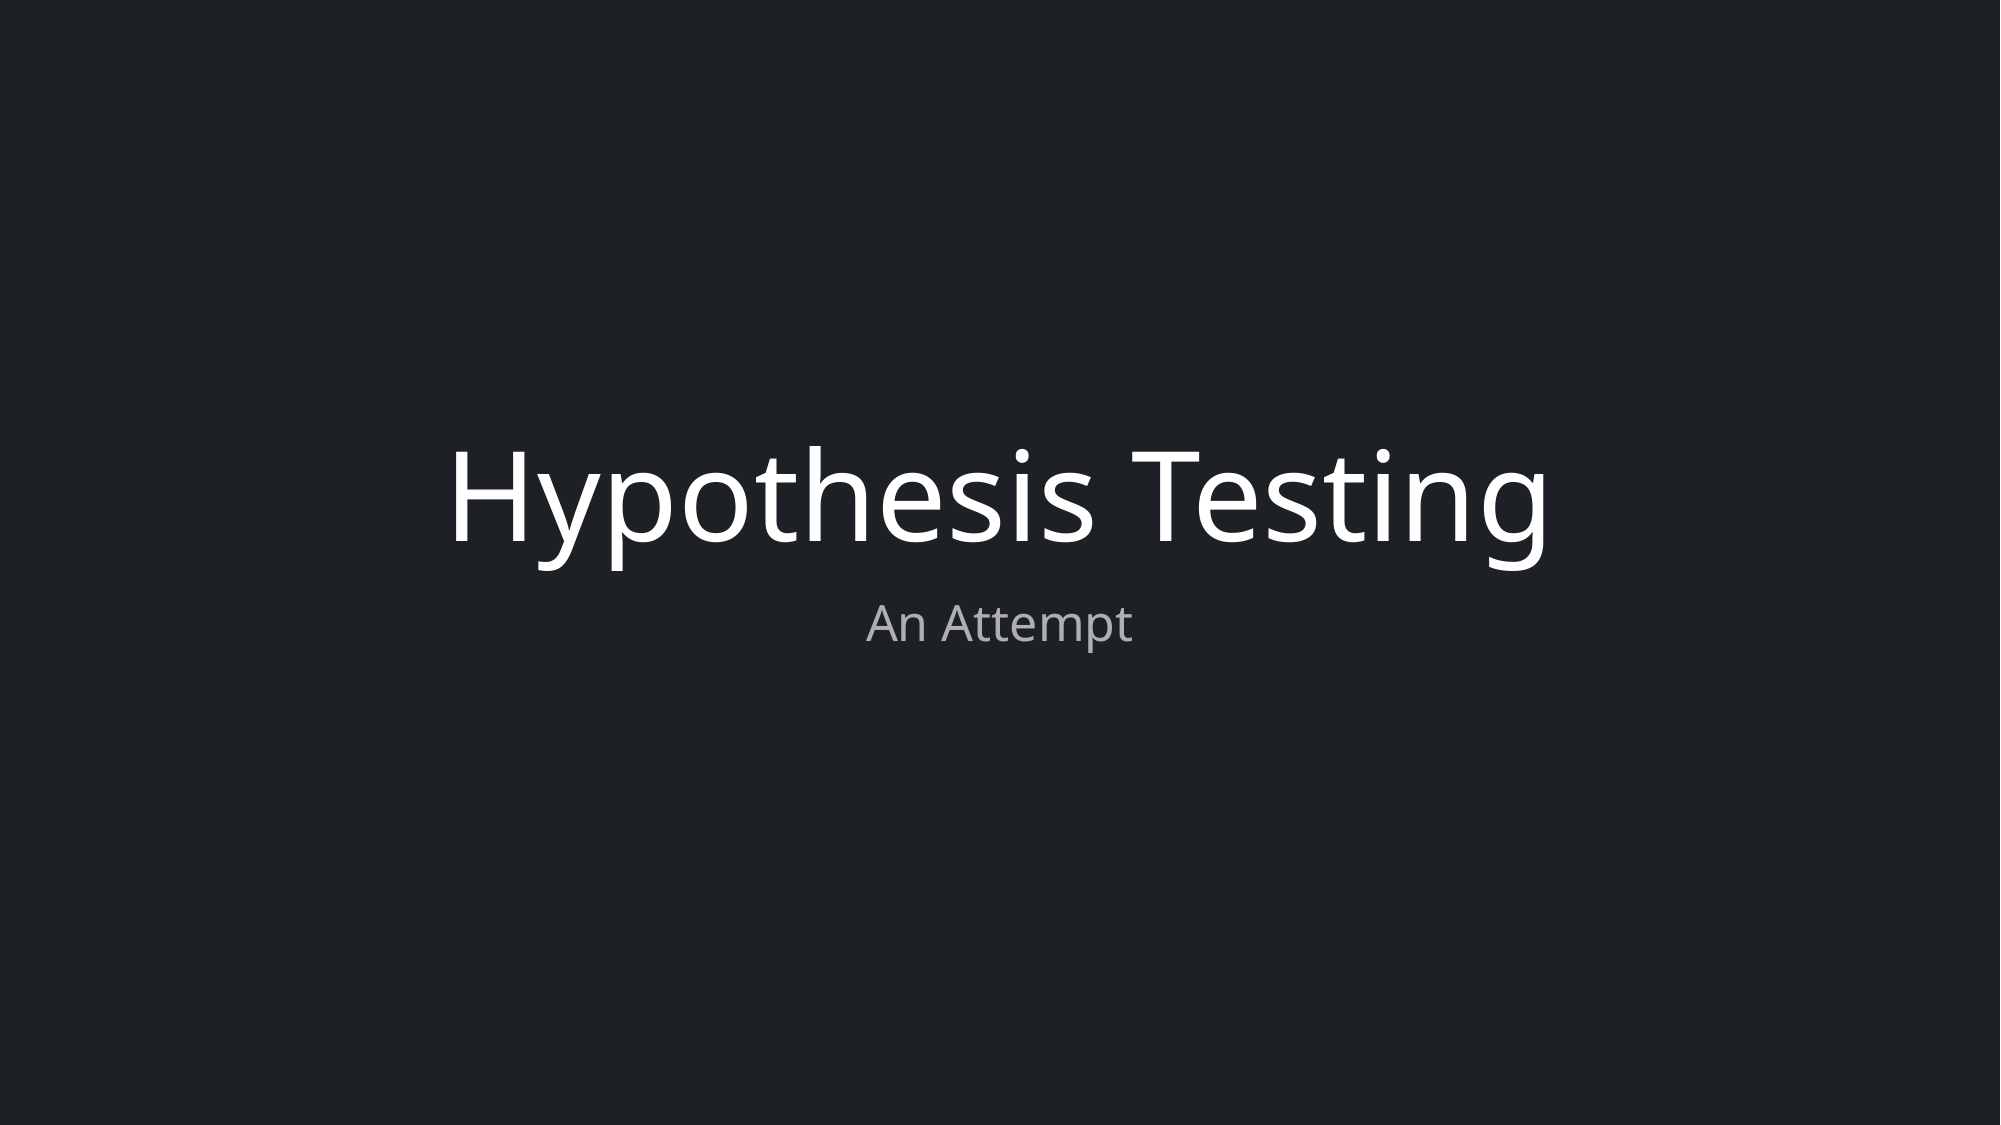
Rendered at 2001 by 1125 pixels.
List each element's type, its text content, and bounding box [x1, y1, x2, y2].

subtitle An Attempt [249, 590, 1750, 863]
title Hypothesis Testing [249, 184, 1750, 576]
